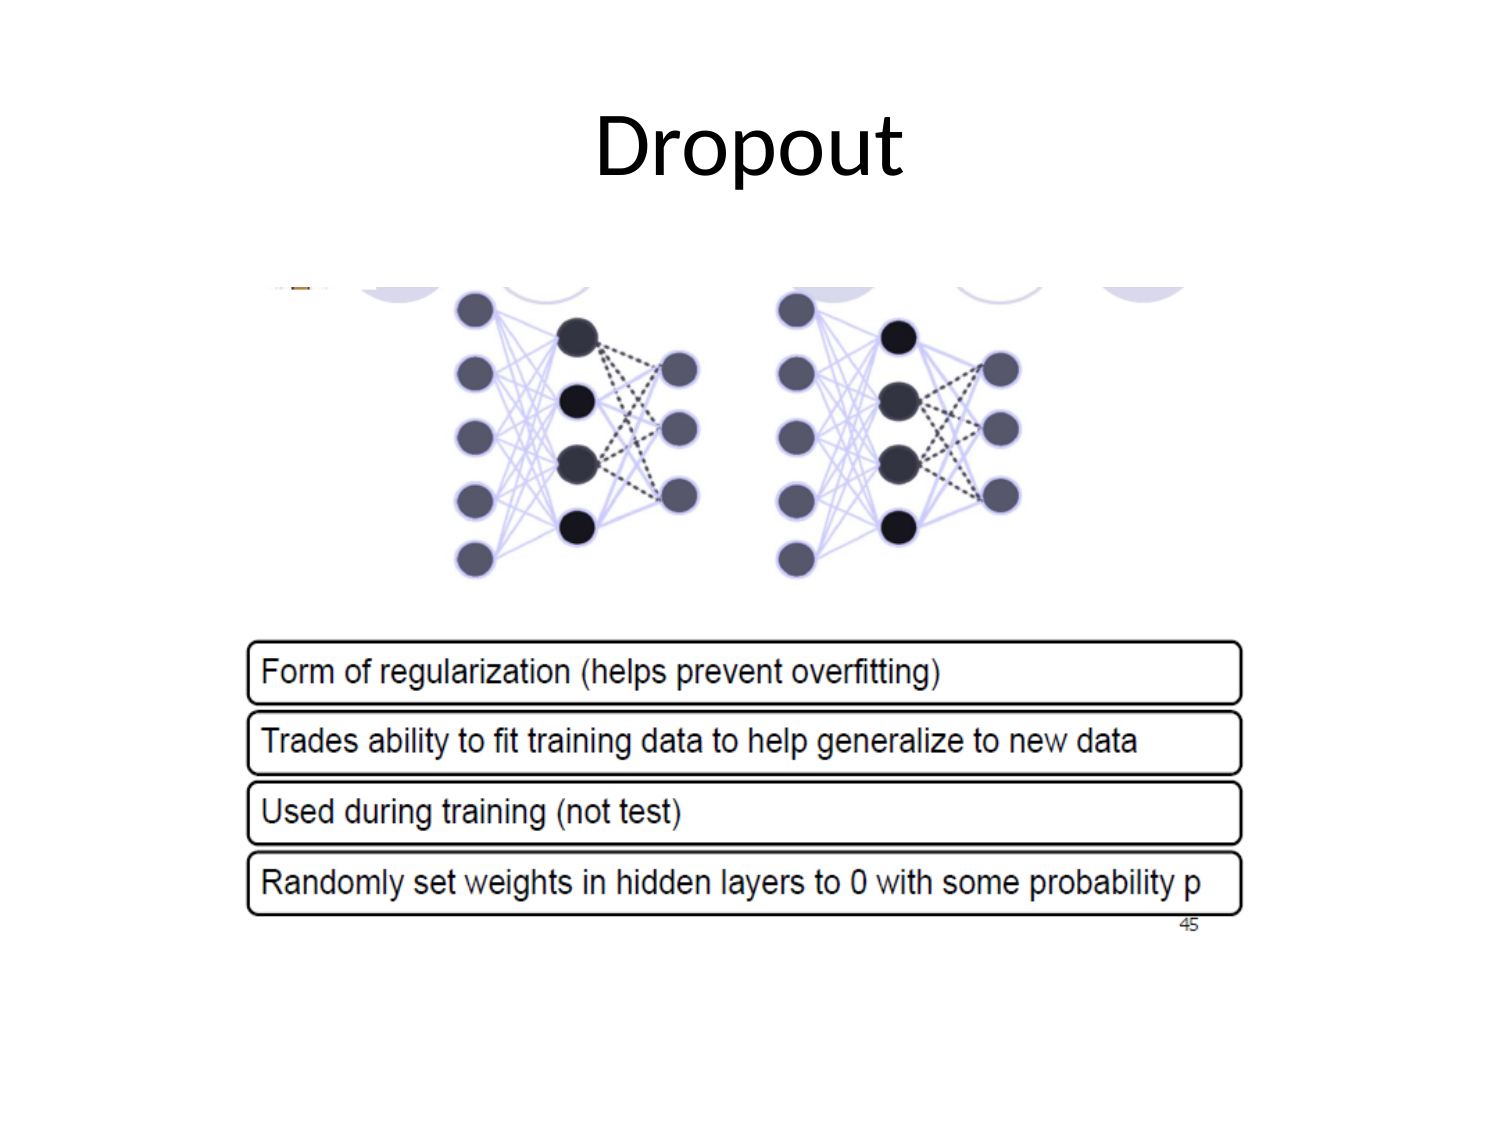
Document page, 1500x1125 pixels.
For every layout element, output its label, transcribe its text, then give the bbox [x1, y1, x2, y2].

title Dropout [75, 45, 1425, 233]
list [232, 287, 1268, 939]
